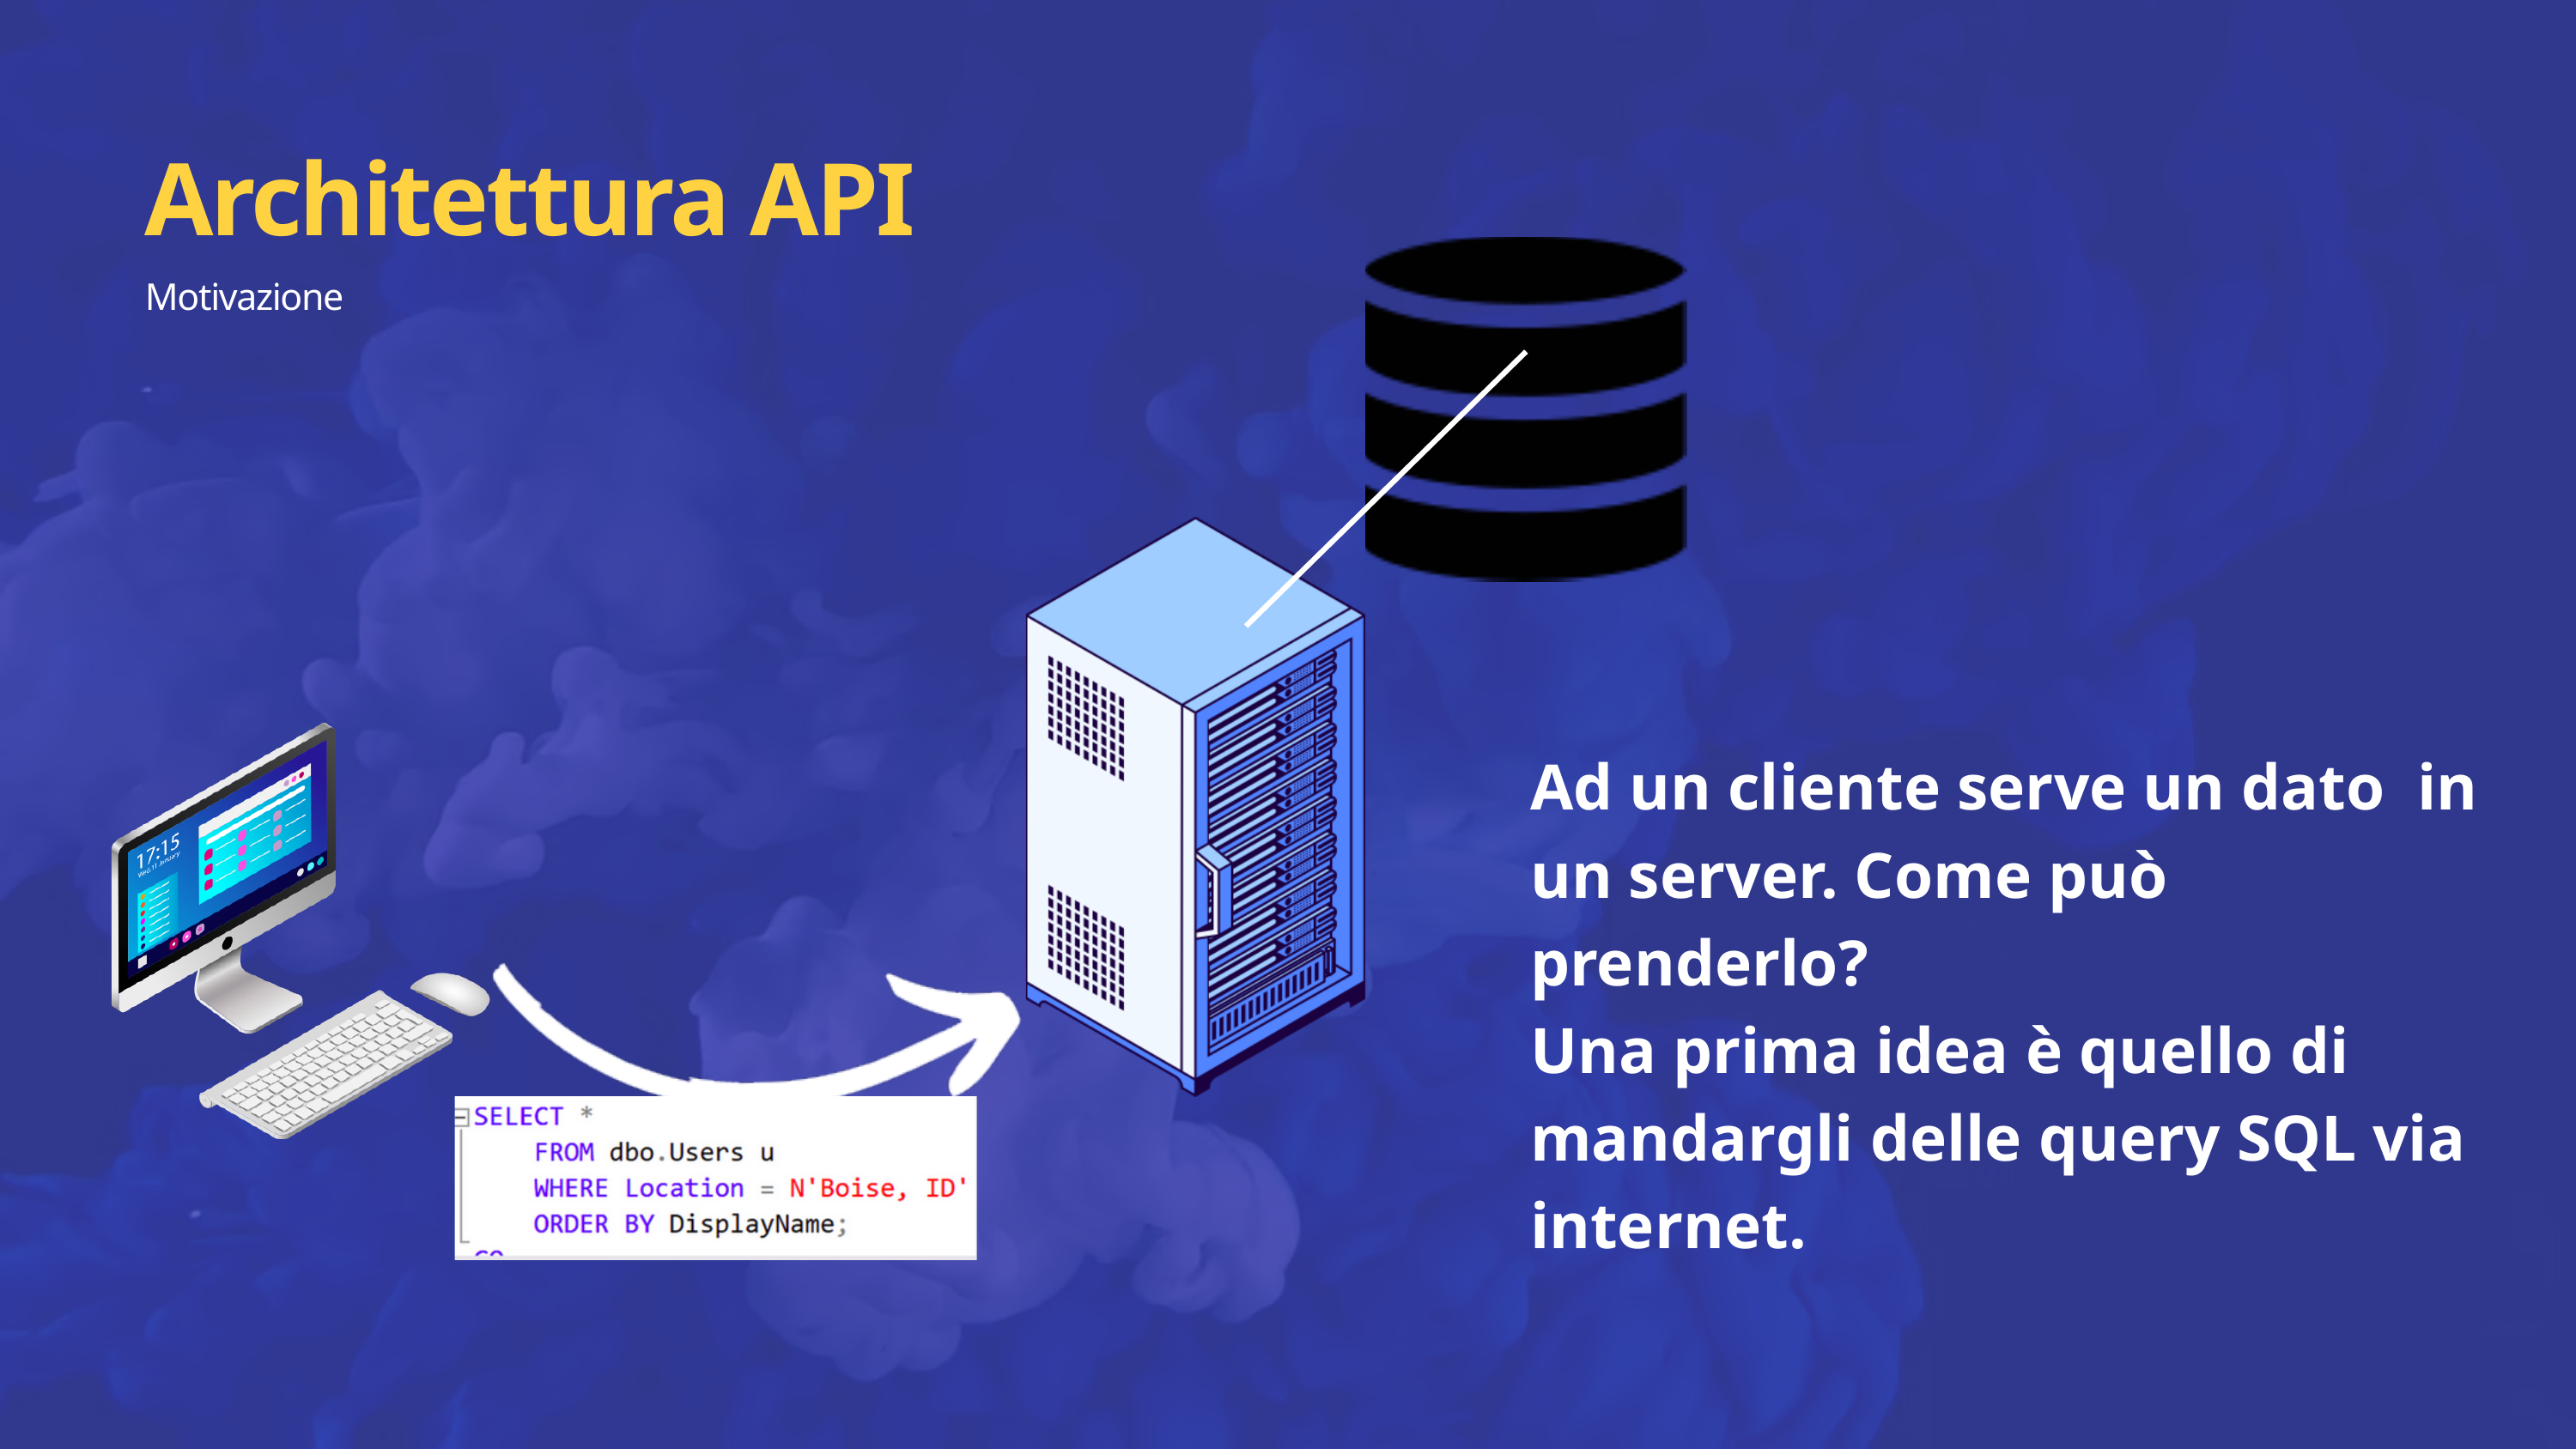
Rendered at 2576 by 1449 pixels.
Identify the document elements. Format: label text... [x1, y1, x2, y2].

text_box [111, 723, 493, 1139]
text_box [1025, 517, 1366, 1097]
text_box [0, 0, 2576, 1449]
text_box Ad un cliente serve un dato in un server. Come può prenderlo? Una prima idea è quello di mandargli delle query SQL via internet. [1530, 735, 2480, 1261]
text_box [1365, 237, 1687, 582]
text_box [492, 963, 1026, 1115]
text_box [144, 141, 1206, 311]
text_box [454, 1096, 977, 1260]
